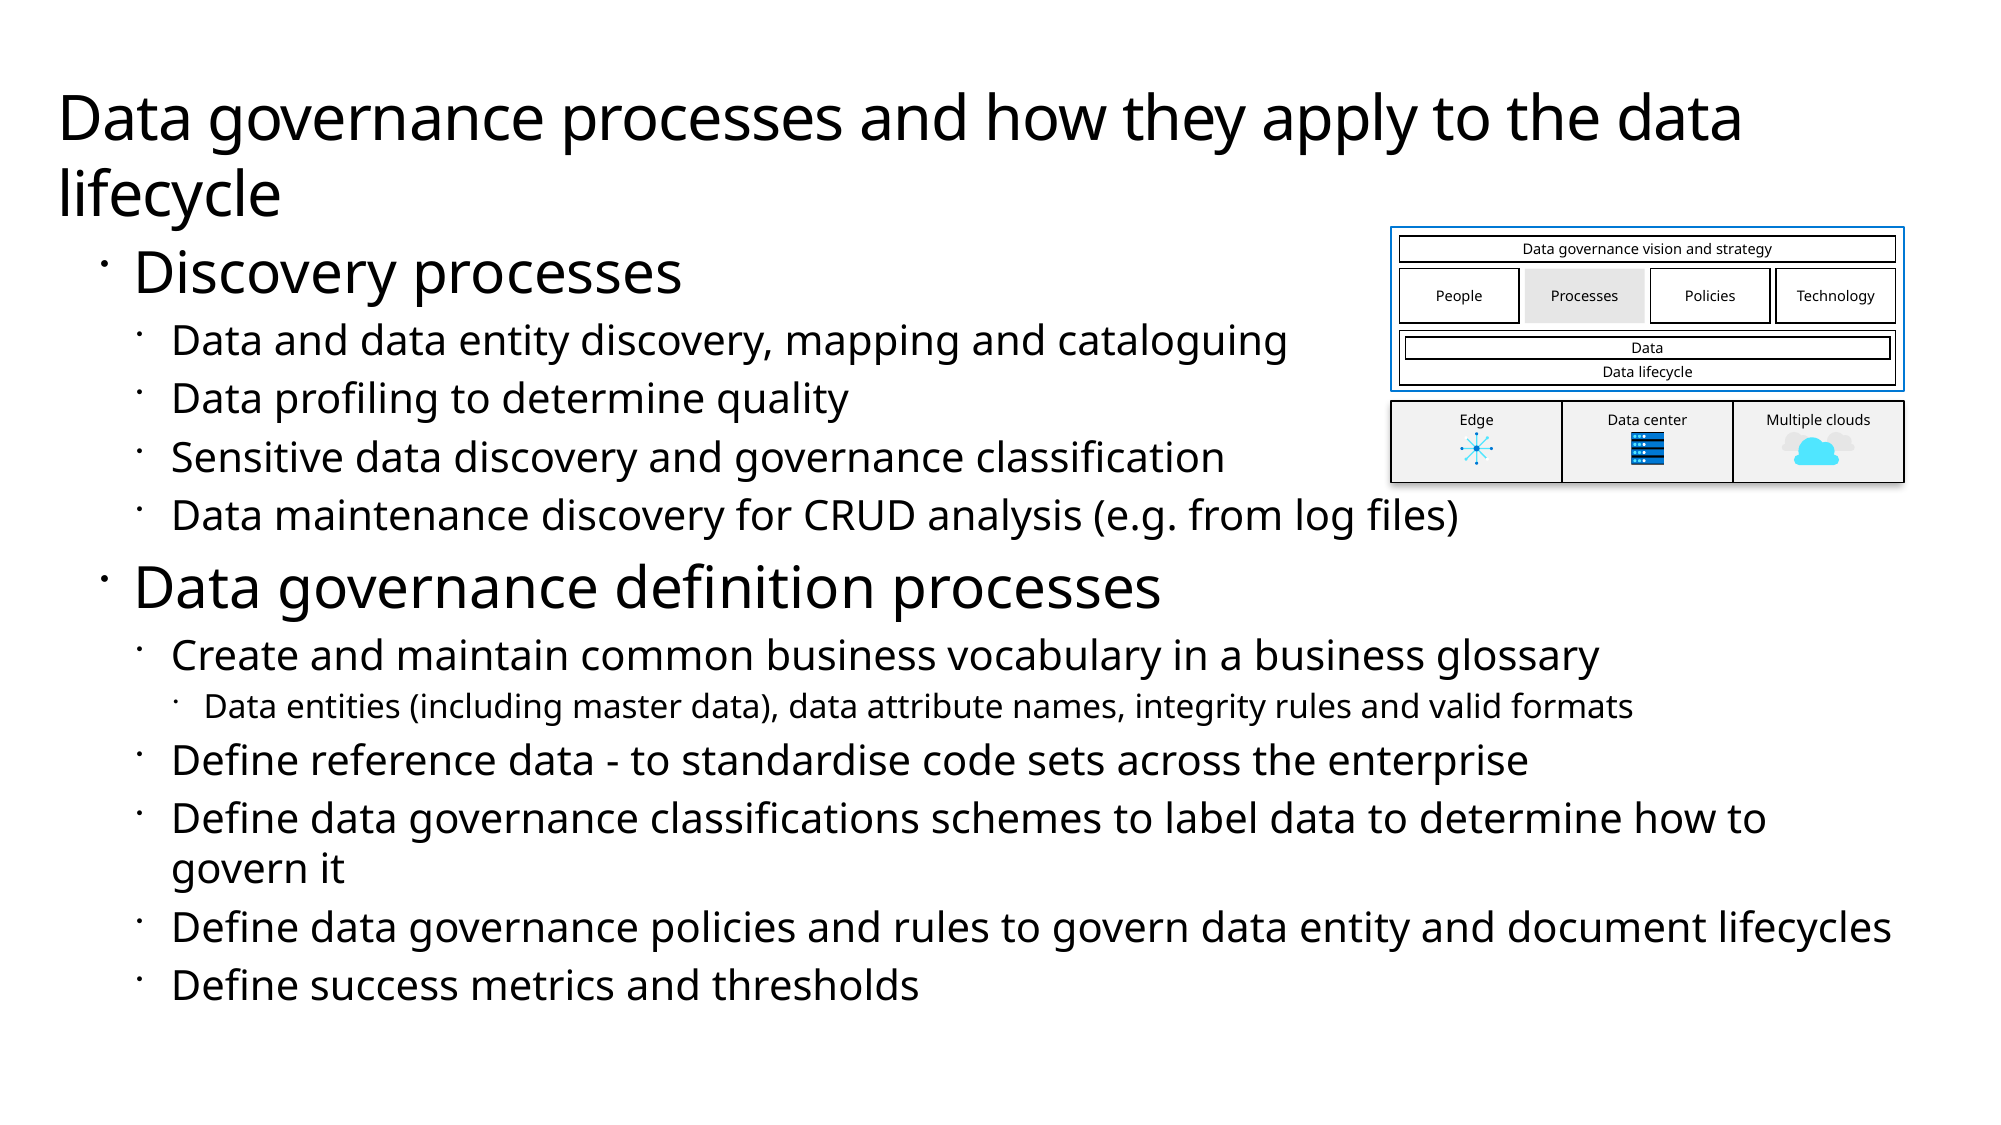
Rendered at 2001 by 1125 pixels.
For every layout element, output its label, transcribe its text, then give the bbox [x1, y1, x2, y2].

title Data governance processes and how they apply to the data lifecycle [57, 76, 1867, 230]
list Discovery processes Data and data entity discovery, mapping and cataloguing Data profiling to determine quality Sensitive data discovery and governance classification Data maintenance discovery for CRUD analysis (e.g. from log files) Data governance definition processes Create and maintain common business vocabulary in a business glossary Data entities (including master data), data attribute names, integrity rules and valid formats Define reference data - to standardise code sets across the enterprise Define data governance classifications schemes to label data to determine how to govern it Define data governance policies and rules to govern data entity and document lifecycles Define success metrics and thresholds [95, 235, 1904, 1030]
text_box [1390, 227, 1905, 483]
